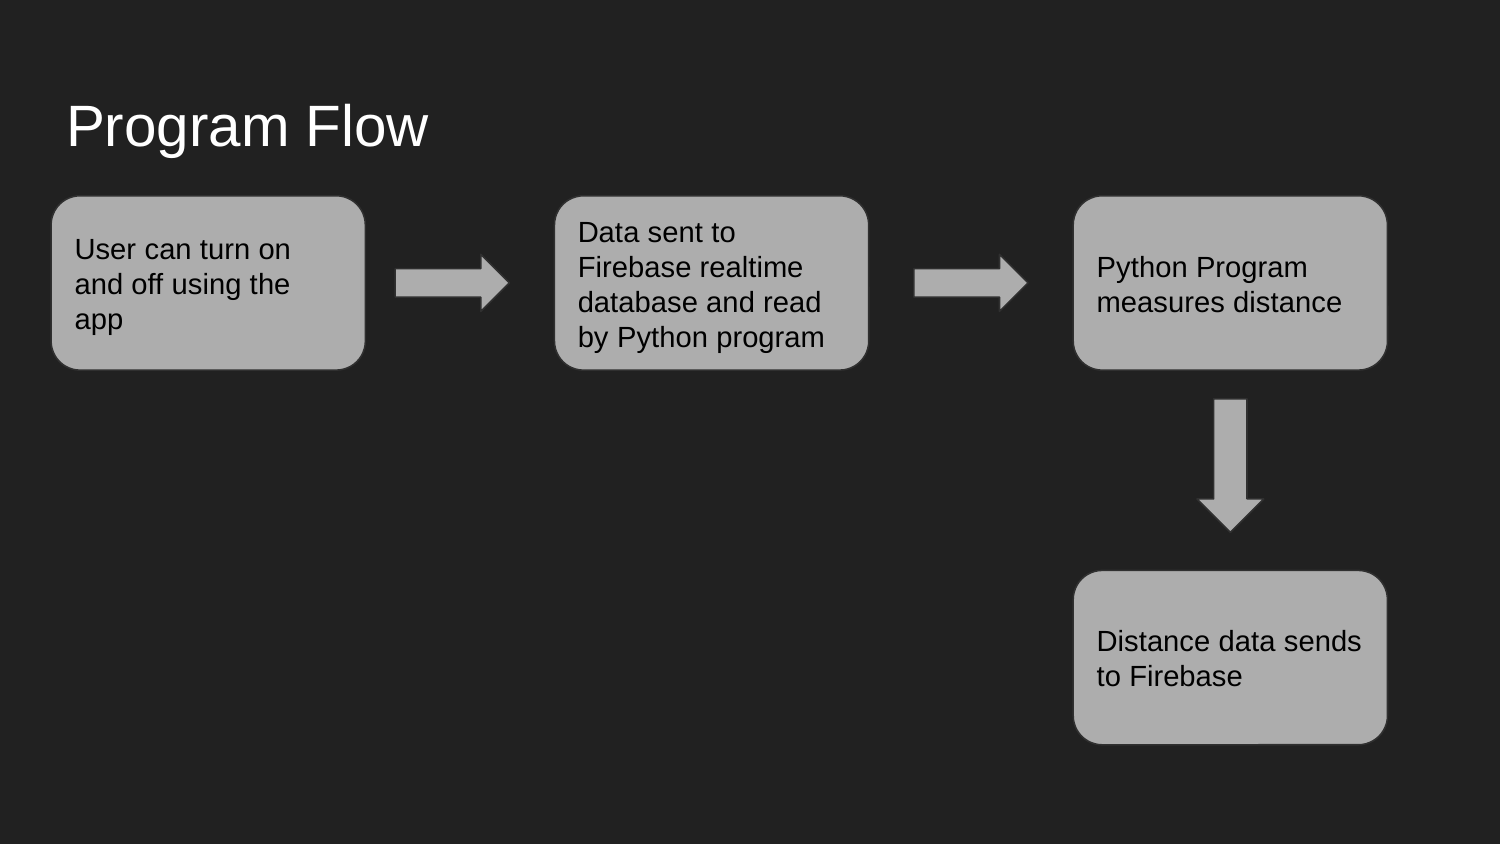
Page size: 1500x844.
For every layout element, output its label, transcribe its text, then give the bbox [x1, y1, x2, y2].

text_box [395, 254, 510, 312]
text_box [913, 254, 1029, 312]
text_box Python Program measures distance [1073, 195, 1388, 371]
text_box User can turn on and off using the app [51, 195, 366, 371]
text_box Data sent to Firebase realtime database and read by Python program [554, 195, 869, 371]
title Program Flow [51, 72, 1449, 167]
text_box [1196, 398, 1264, 533]
text_box Distance data sends to Firebase [1073, 570, 1388, 745]
